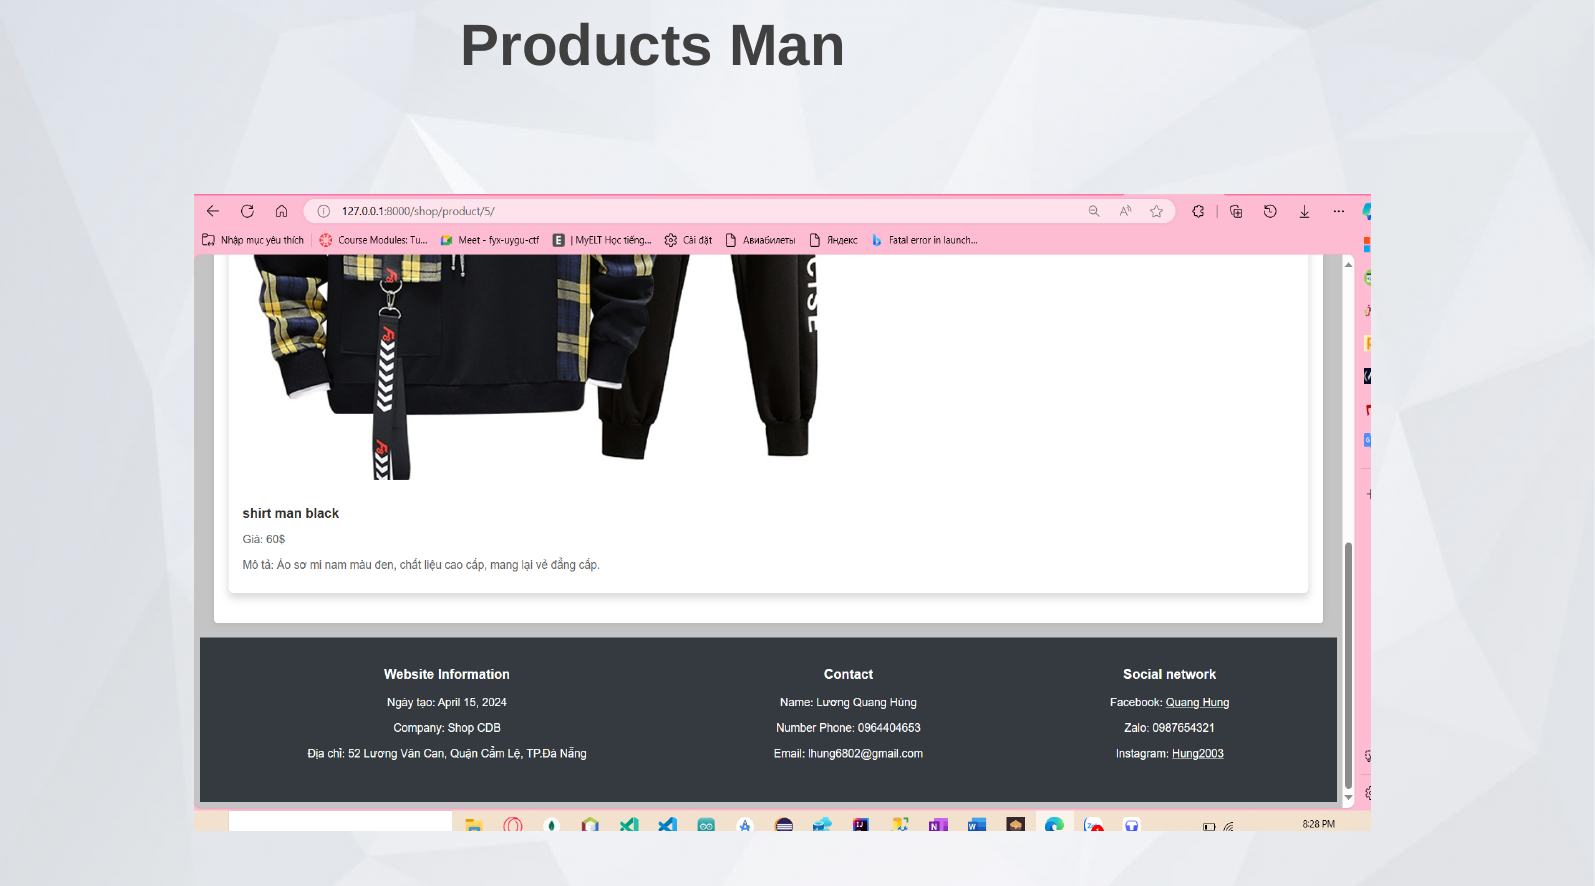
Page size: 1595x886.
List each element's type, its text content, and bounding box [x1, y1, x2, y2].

picture [0, 0, 1595, 886]
text_box Products Man [242, 0, 1081, 145]
